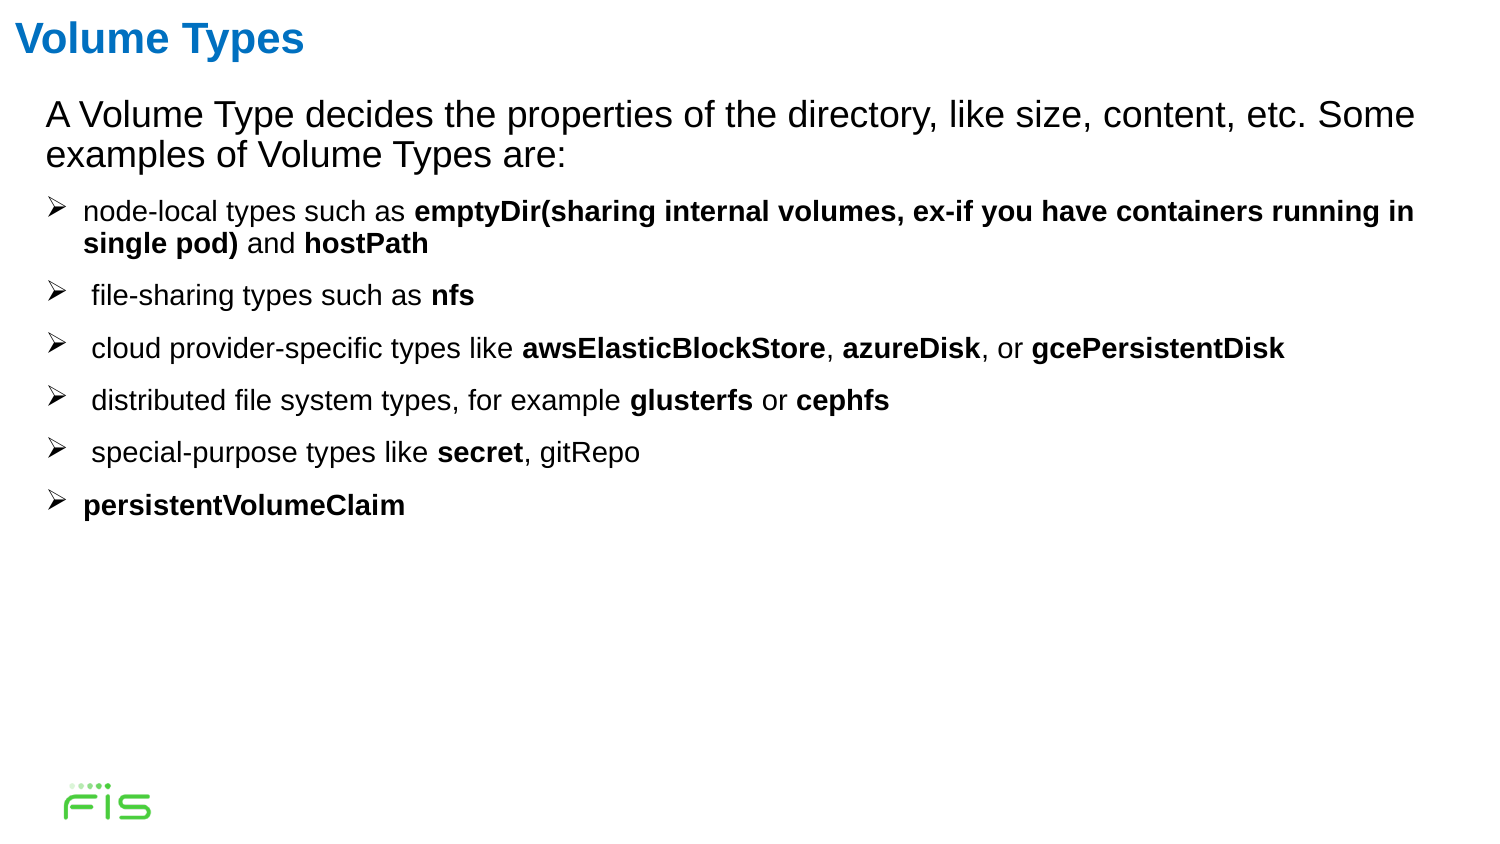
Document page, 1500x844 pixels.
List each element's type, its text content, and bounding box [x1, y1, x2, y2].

text_box Volume Types [0, 8, 1406, 103]
text_box A Volume Type decides the properties of the directory, like size, content, etc. Some examples of Volume Types are: node-local types such as emptyDir(sharing internal volumes, ex-if you have containers running in single pod) and hostPath file-sharing types such as nfs cloud provider-specific types like awsElasticBlockStore, azureDisk, or gcePersistentDisk distributed file system types, for example glusterfs or cephfs special-purpose types like secret, gitRepo persistentVolumeClaim [30, 87, 1450, 844]
